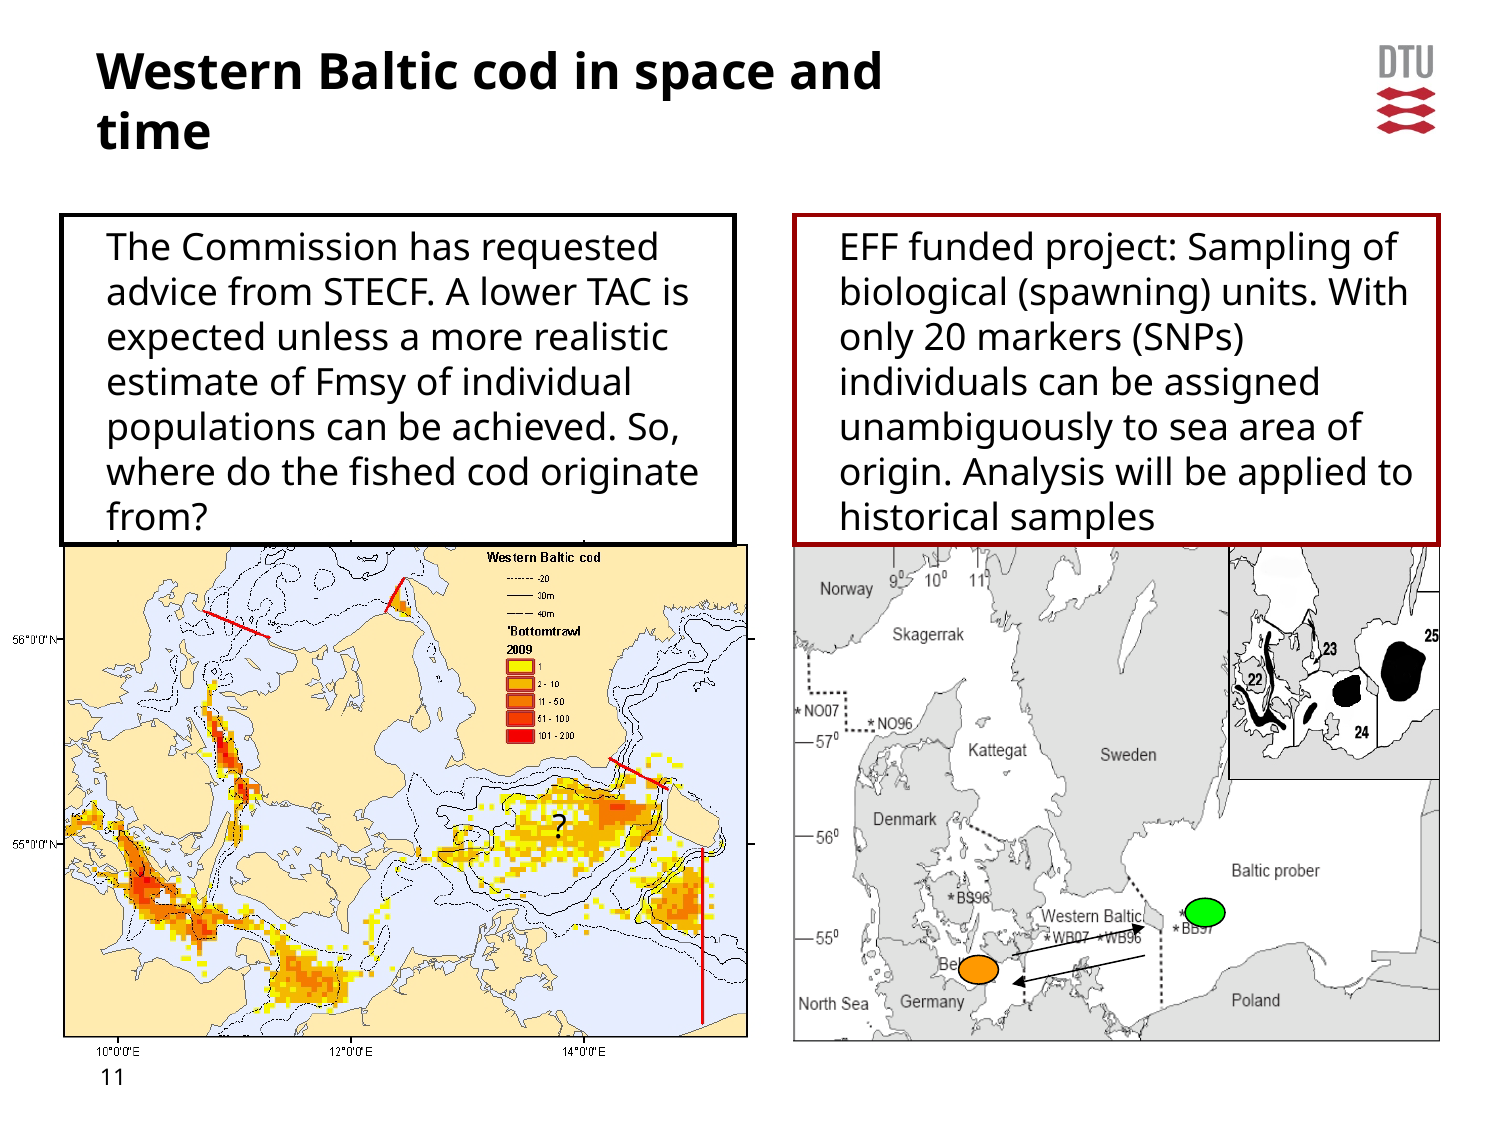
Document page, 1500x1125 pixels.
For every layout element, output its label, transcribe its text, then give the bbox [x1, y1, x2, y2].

picture [1356, 45, 1436, 134]
title Western Baltic cod in space and time [95, 54, 940, 160]
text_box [785, 541, 1452, 1125]
text_box The Commission has requested advice from STECF. A lower TAC is expected unless a more realistic estimate of Fmsy of individual populations can be achieved. So, where do the fished cod originate from? [61, 215, 735, 516]
picture [6, 517, 769, 1061]
text_box EFF funded project: Sampling of biological (spawning) units. With only 20 markers (SNPs) individuals can be assigned unambiguously to sea area of origin. Analysis will be applied to historical samples [794, 215, 1439, 540]
